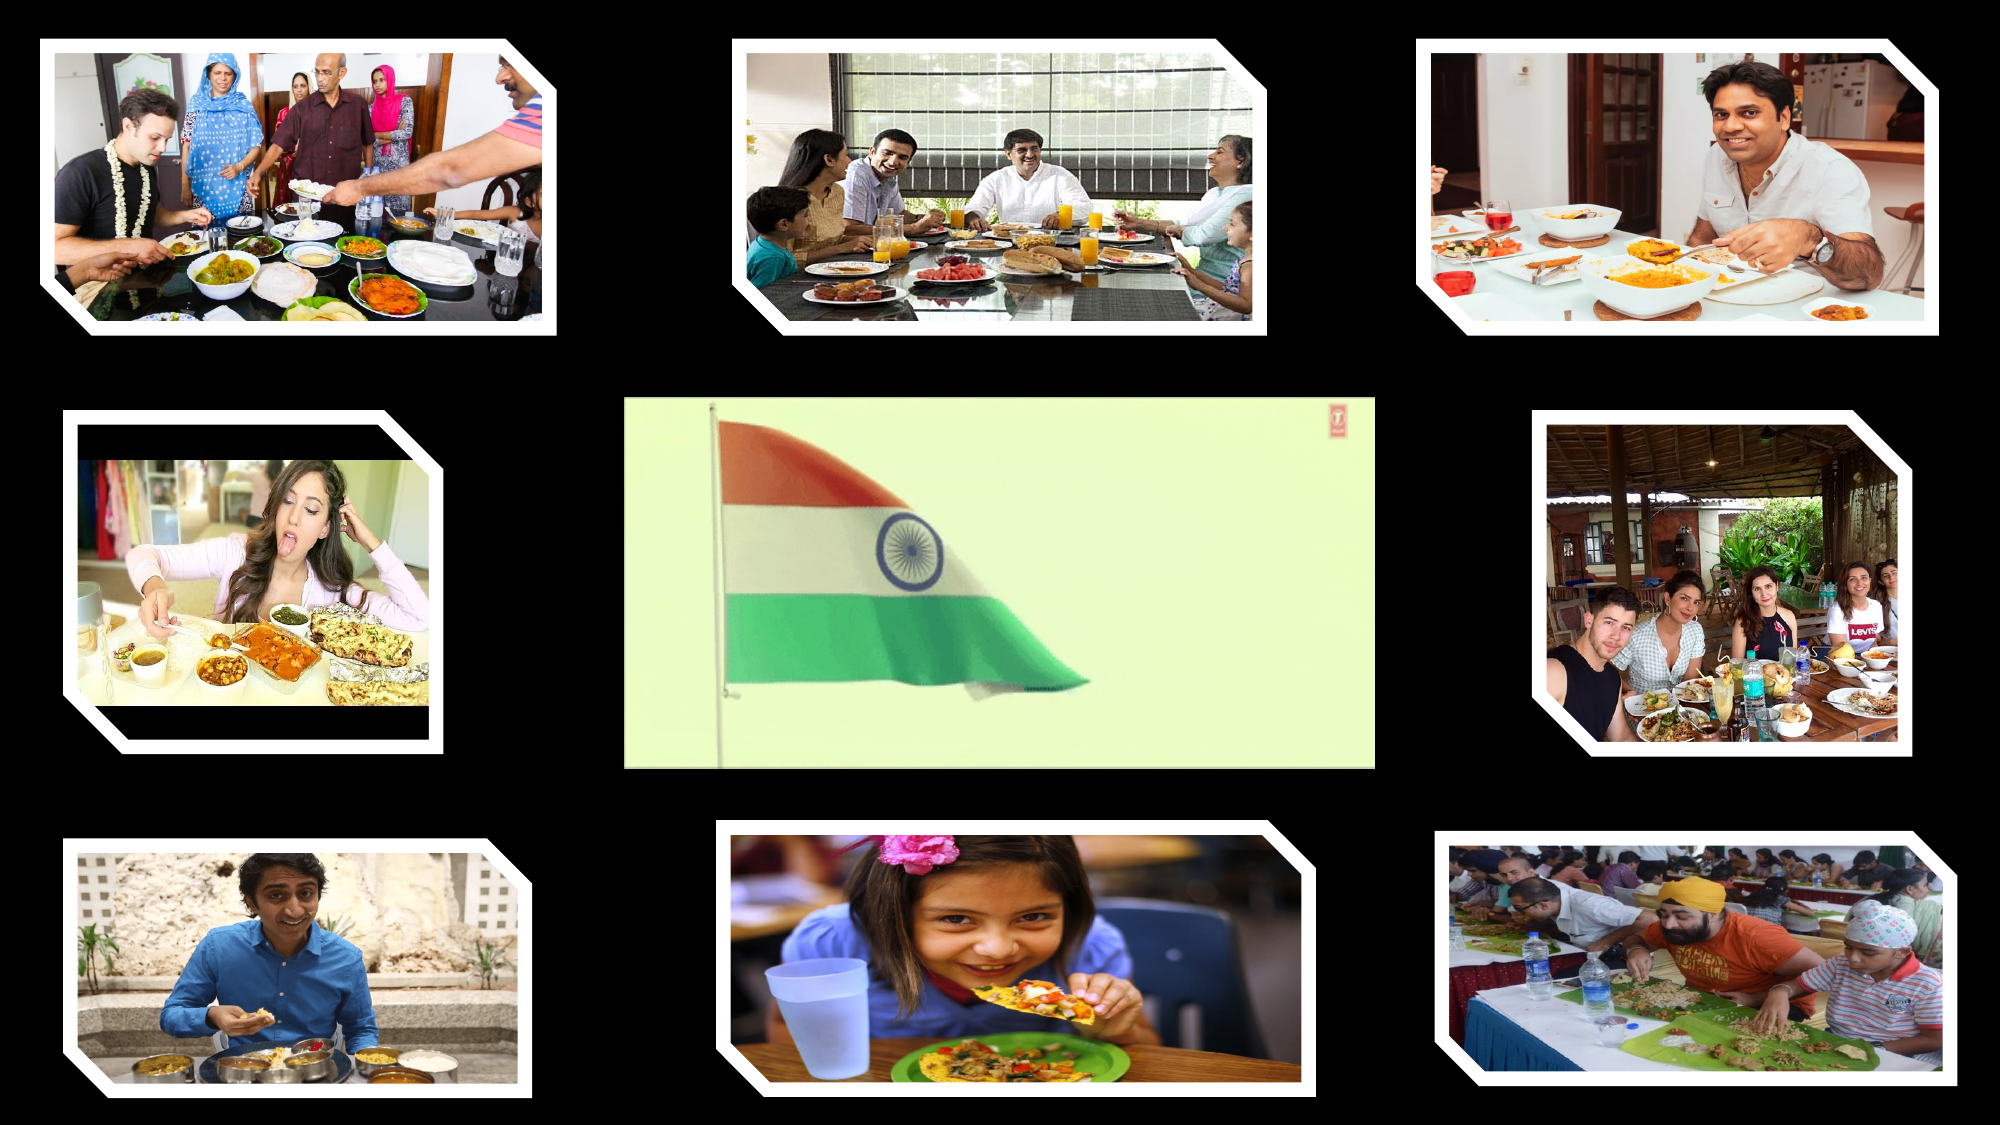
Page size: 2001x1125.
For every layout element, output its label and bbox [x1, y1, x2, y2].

picture [70, 845, 525, 1091]
picture [1441, 838, 1950, 1079]
picture [70, 417, 437, 747]
picture [47, 45, 550, 329]
picture [739, 45, 1260, 329]
picture [1539, 417, 1905, 750]
picture [723, 827, 1309, 1090]
picture [1423, 45, 1932, 329]
picture [624, 397, 1375, 769]
